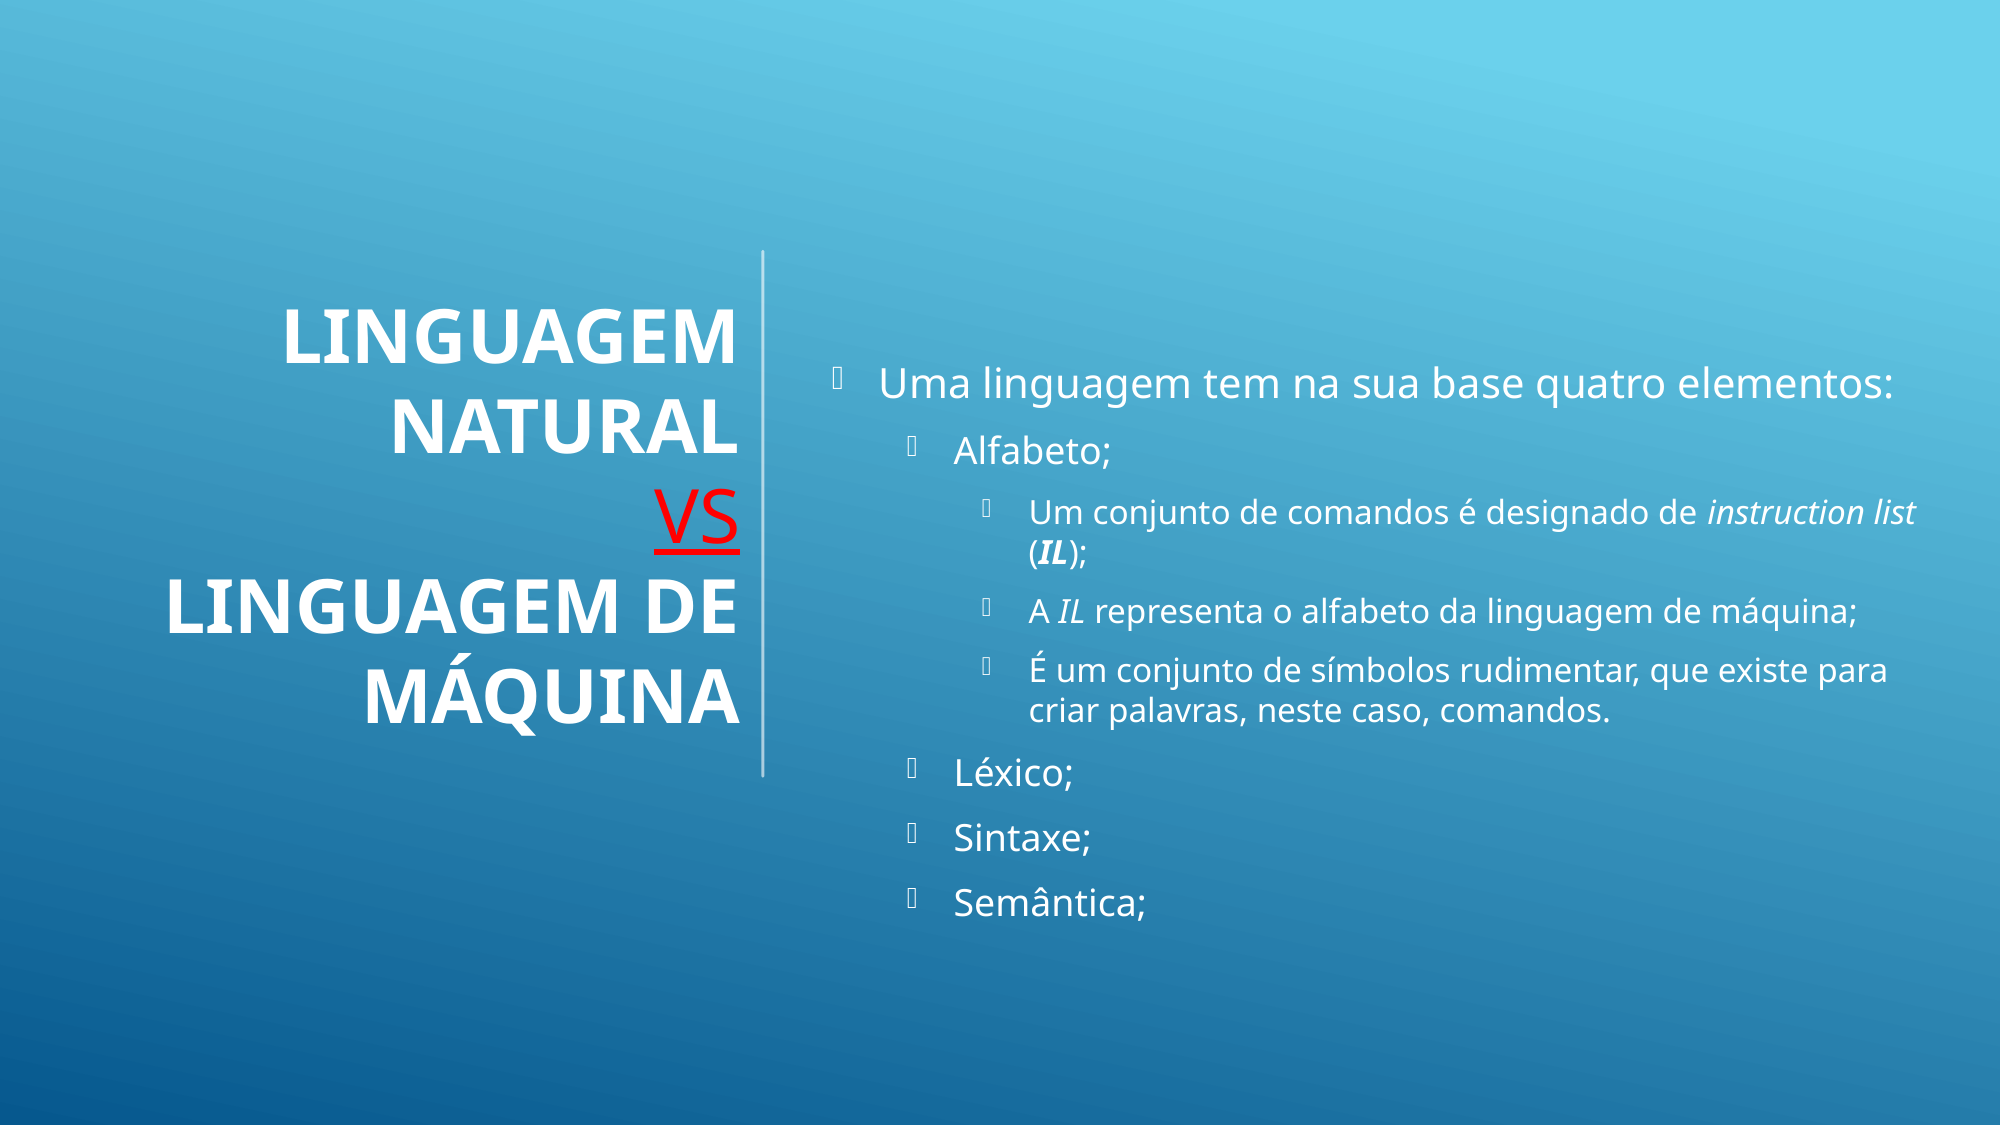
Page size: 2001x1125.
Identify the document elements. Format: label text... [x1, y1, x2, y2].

text_box [0, 0, 2000, 1125]
list Uma linguagem tem na sua base quatro elementos: Alfabeto; Um conjunto de comandos é designado de instruction list (IL); A IL representa o alfabeto da linguagem de máquina; É um conjunto de símbolos rudimentar, que existe para criar palavras, neste caso, comandos. Léxico; Sintaxe; Semântica; [816, 112, 1963, 1027]
title Linguagem natural vs linguagem de máquina [93, 112, 756, 915]
